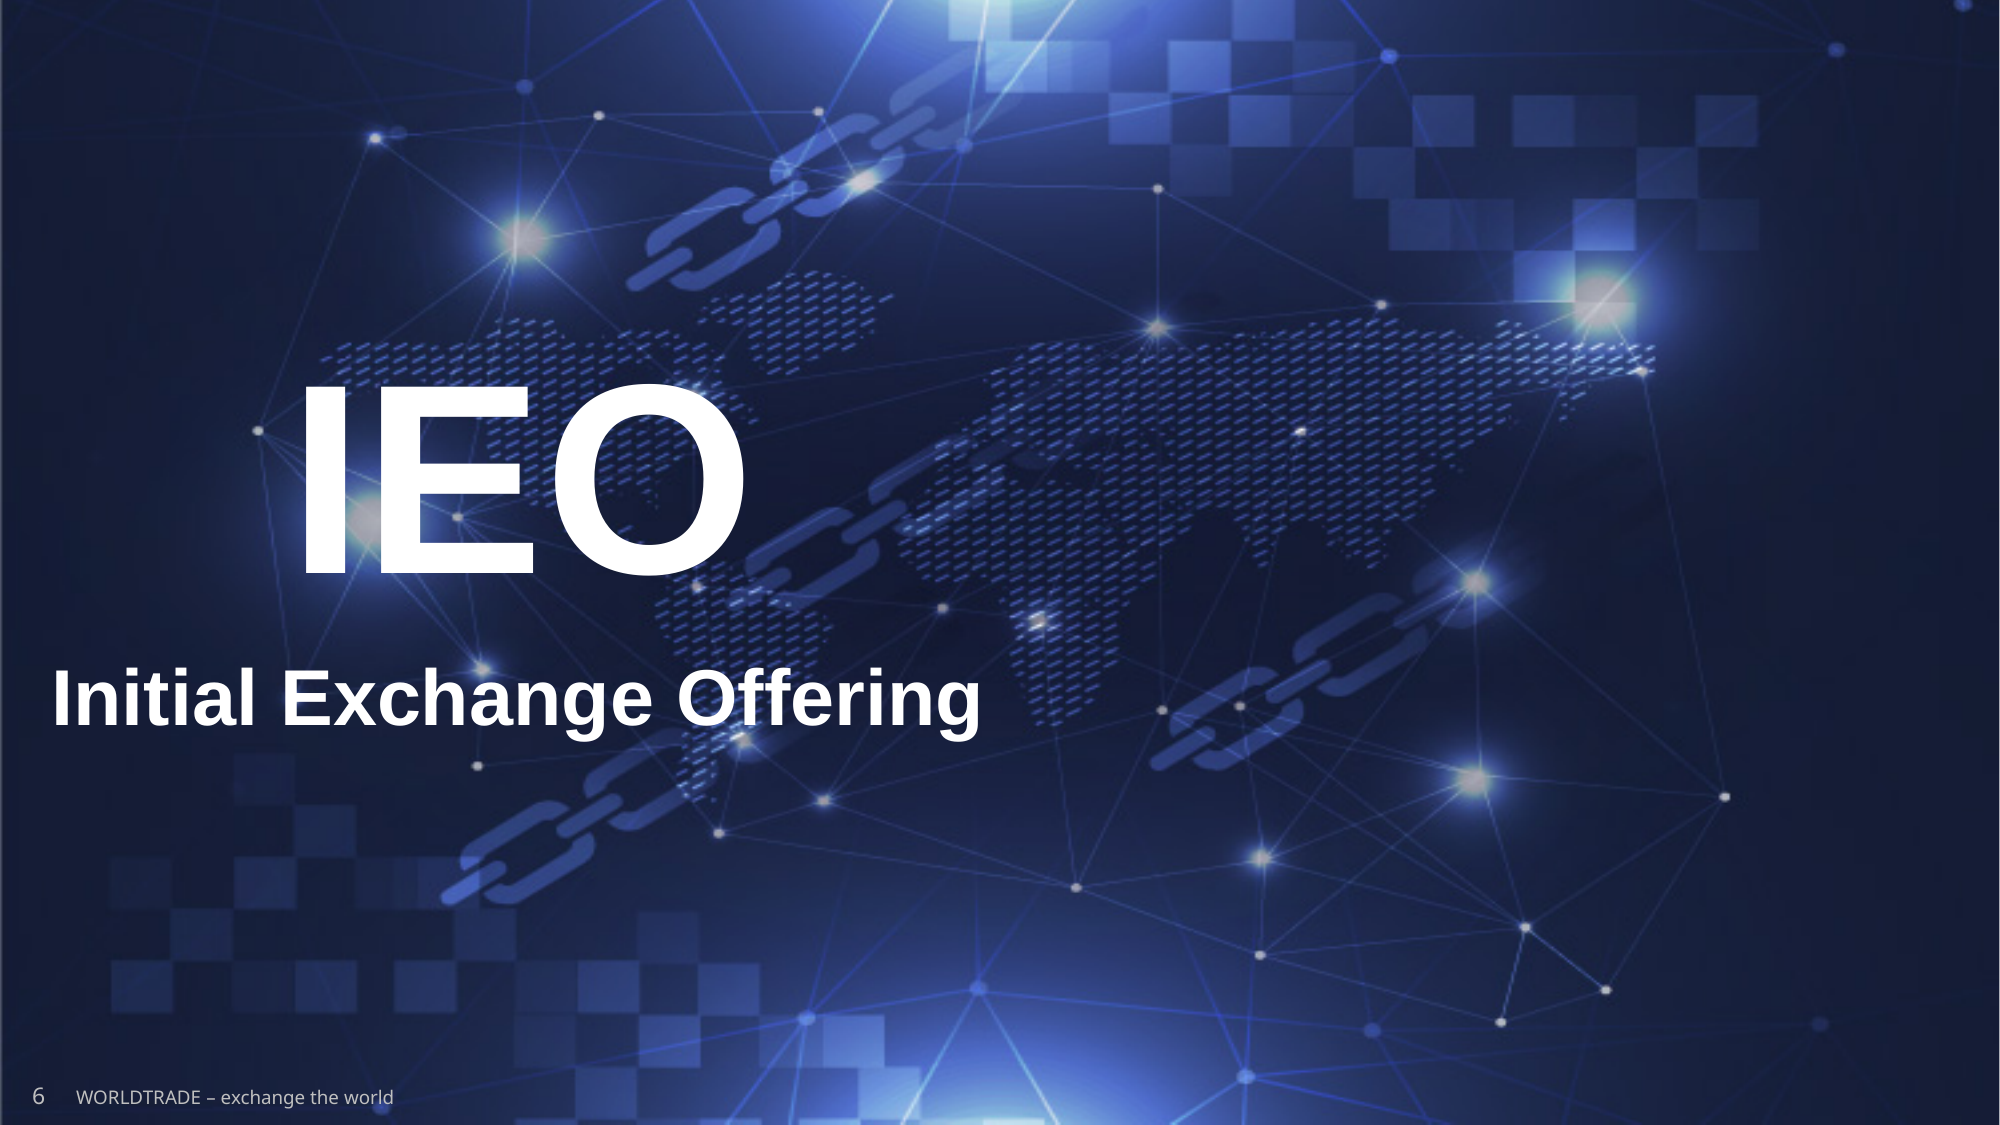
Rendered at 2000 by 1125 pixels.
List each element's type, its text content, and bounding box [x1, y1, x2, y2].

picture [0, 0, 2000, 1125]
text_box IEO [273, 295, 800, 636]
text_box Initial Exchange Offering [36, 638, 1037, 749]
